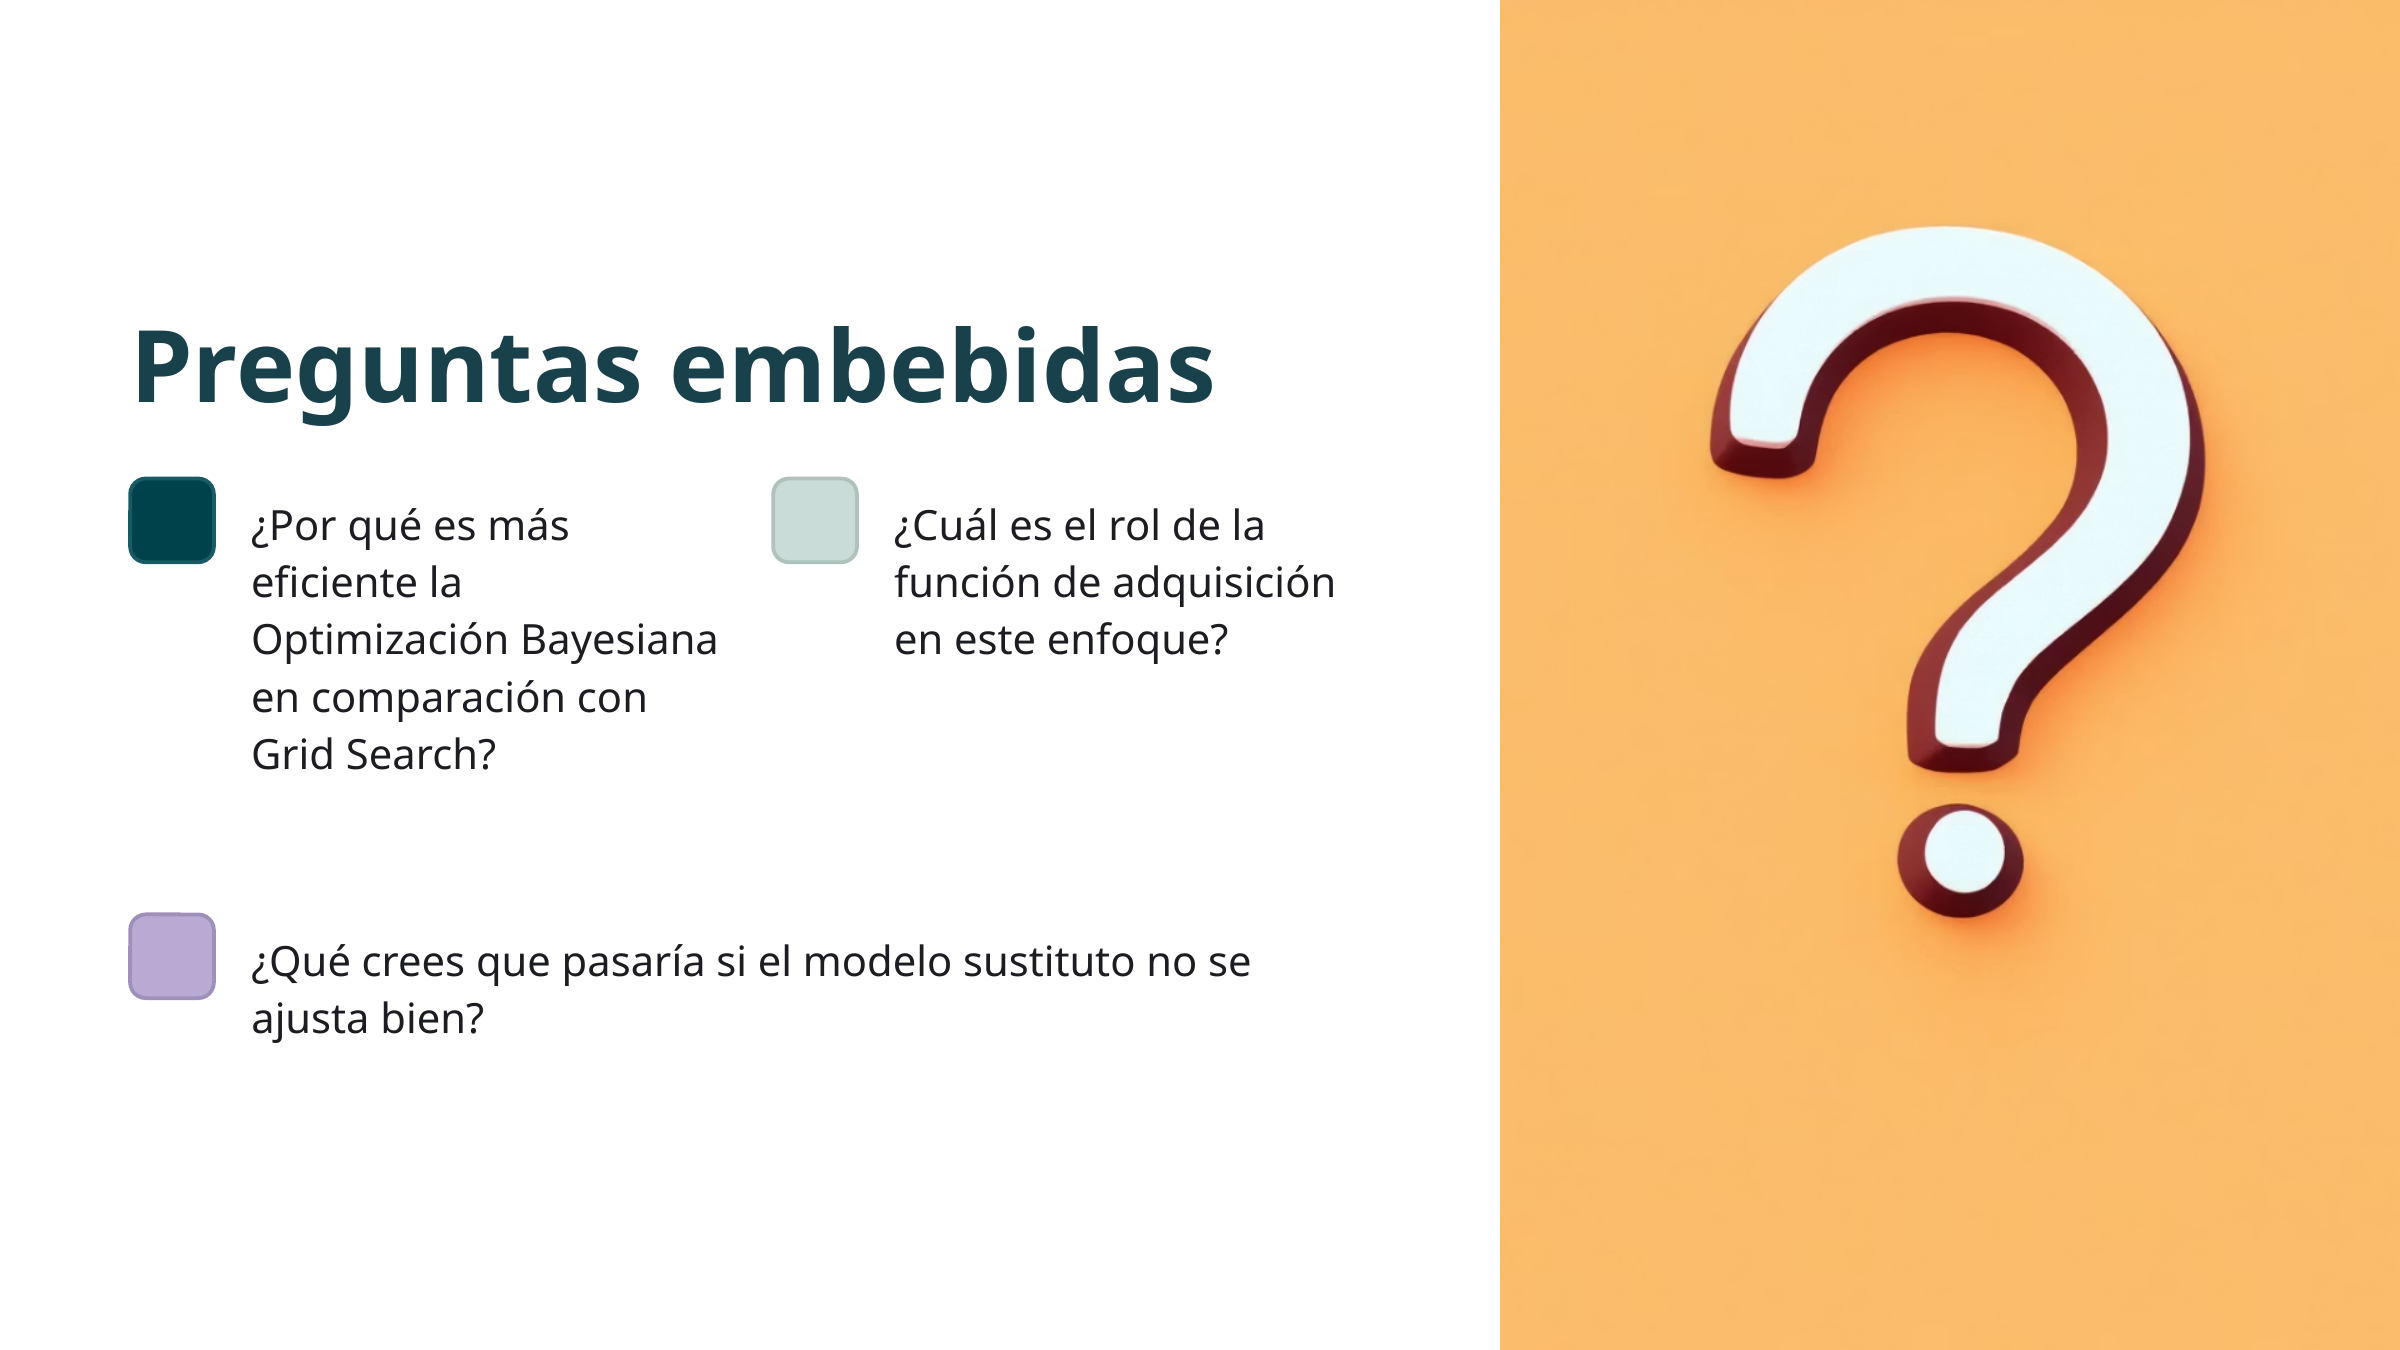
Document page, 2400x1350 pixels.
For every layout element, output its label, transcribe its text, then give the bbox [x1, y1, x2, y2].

text_box ¿Qué crees que pasaría si el modelo sustituto no se ajusta bien? [251, 927, 1370, 1044]
text_box [773, 478, 857, 563]
text_box [130, 478, 214, 563]
text_box Preguntas embebidas [130, 306, 1082, 423]
text_box ¿Cuál es el rol de la función de adquisición en este enfoque? [894, 491, 1370, 724]
text_box ¿Por qué es más eficiente la Optimización Bayesiana en comparación con Grid Search? [251, 491, 727, 841]
picture [1499, 0, 2400, 1350]
text_box [130, 914, 214, 999]
